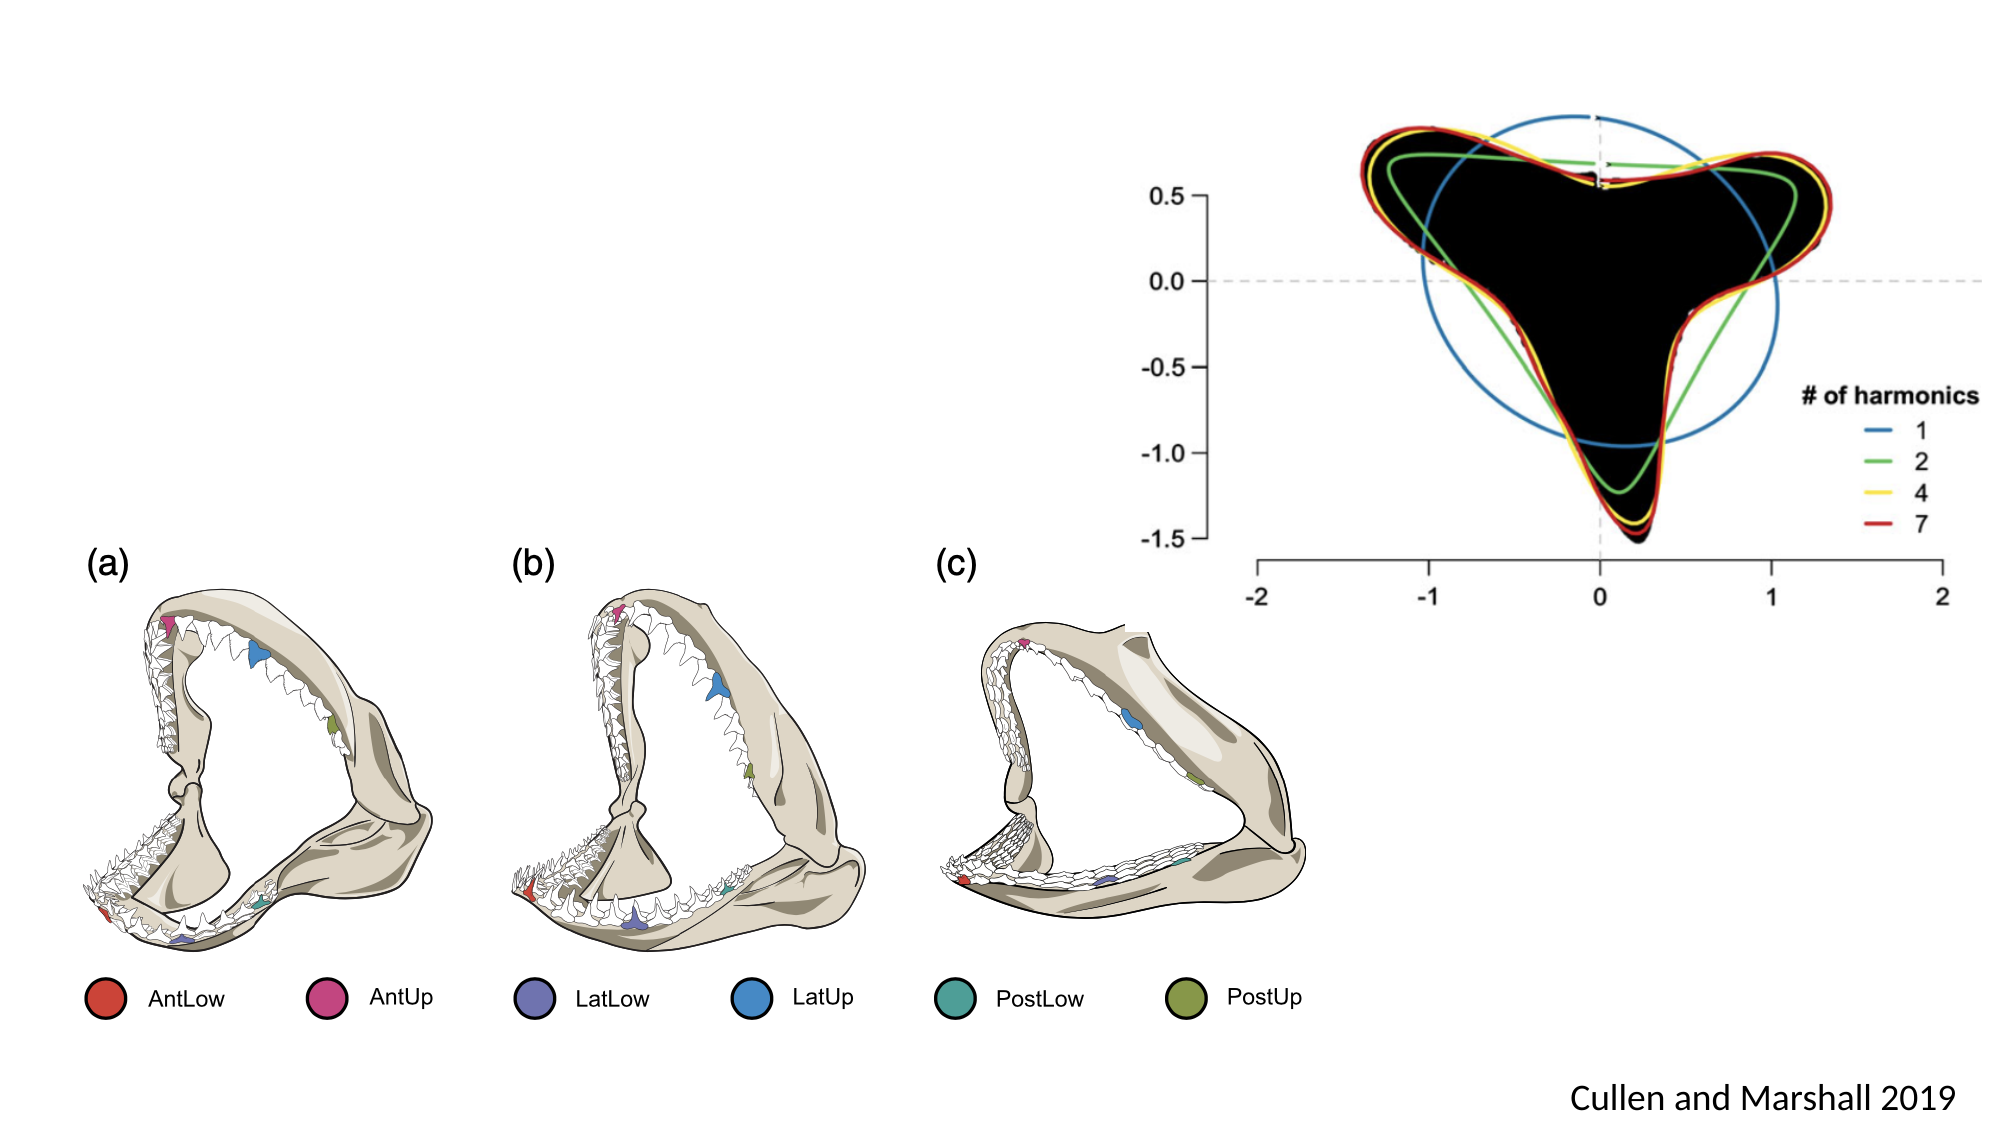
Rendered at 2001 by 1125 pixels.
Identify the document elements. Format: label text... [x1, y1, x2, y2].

text_box Cullen and Marshall 2019 [1555, 1065, 1982, 1125]
picture [42, 89, 1982, 1036]
